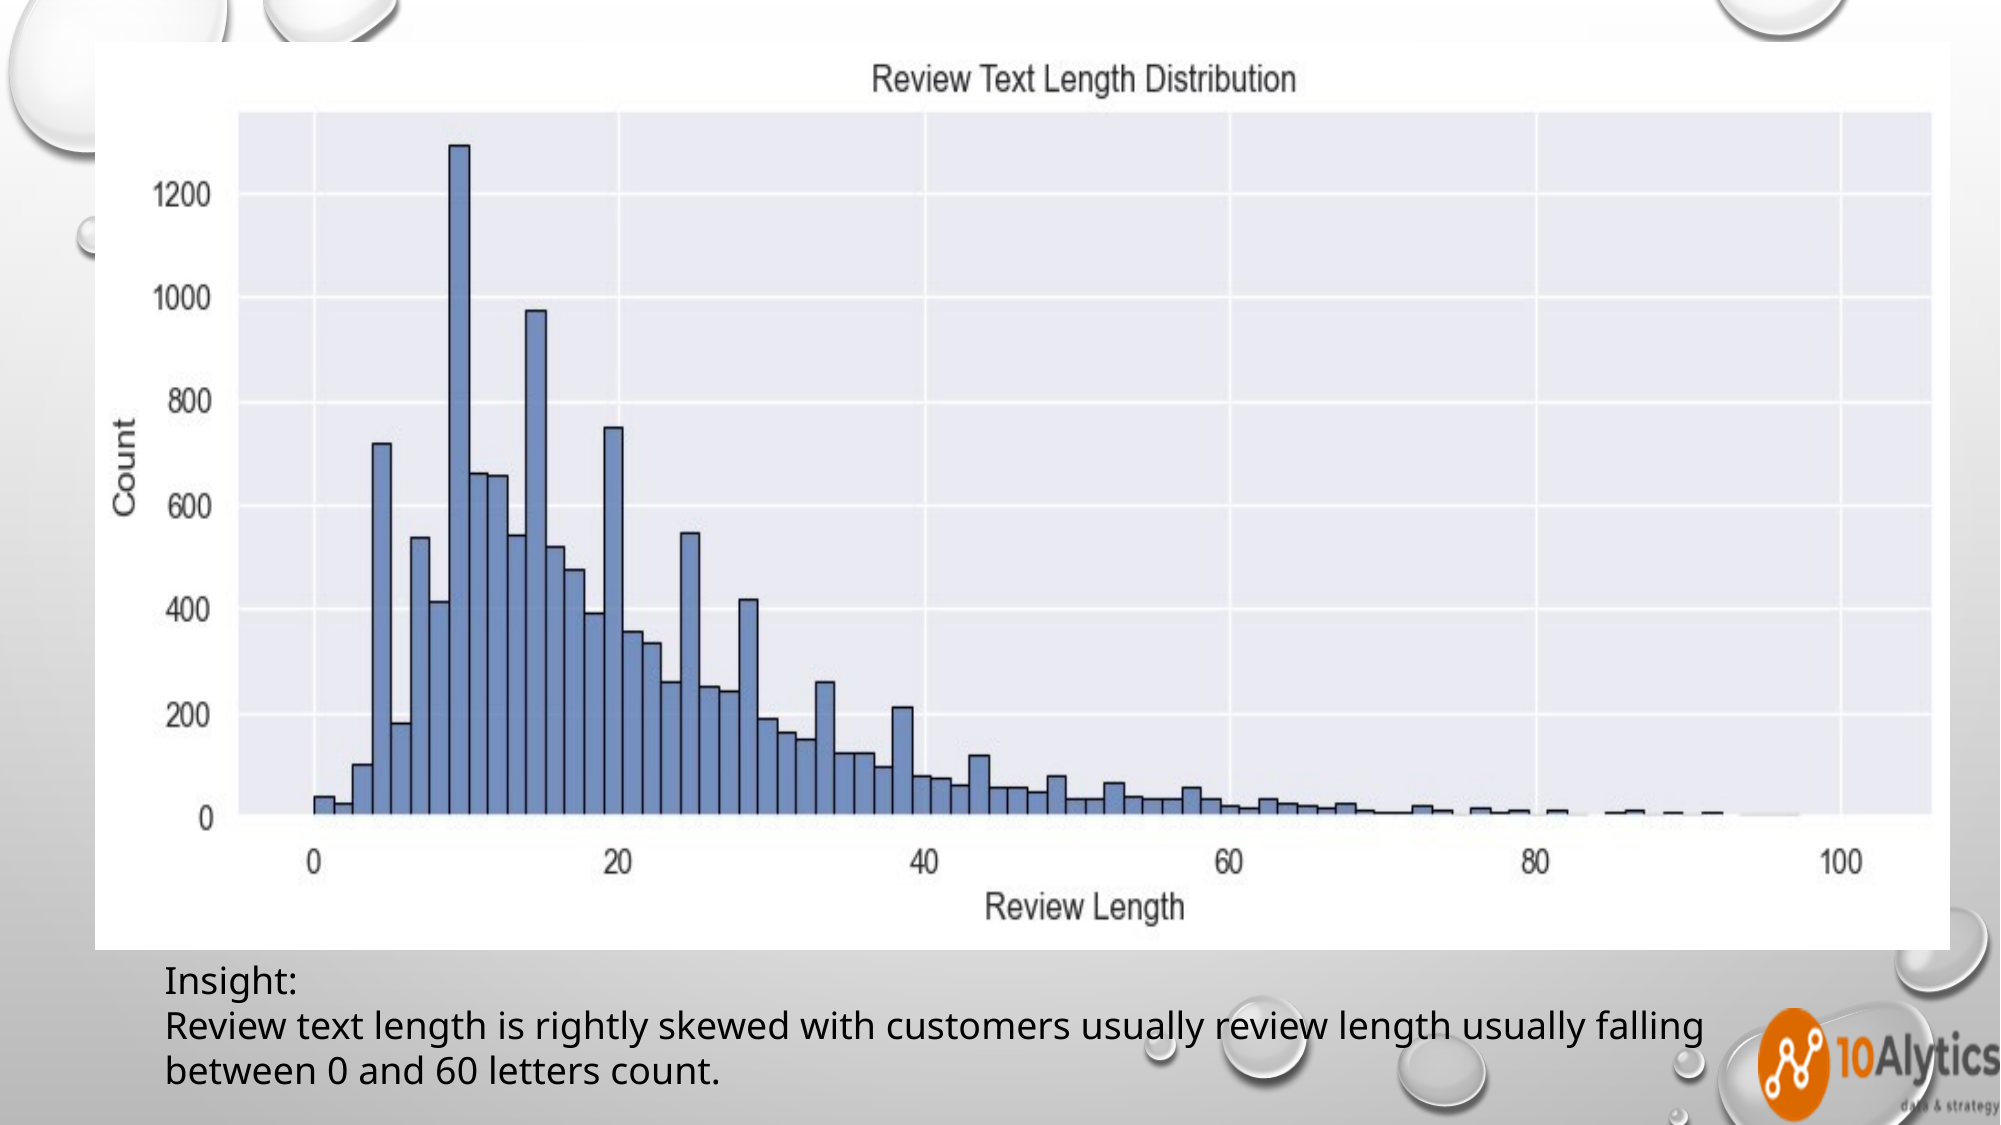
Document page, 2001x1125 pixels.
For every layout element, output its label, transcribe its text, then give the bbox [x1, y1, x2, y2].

picture [0, 0, 2000, 1125]
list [94, 42, 1951, 951]
text_box Insight: Review text length is rightly skewed with customers usually review length usually falling between 0 and 60 letters count. [149, 964, 1726, 1100]
